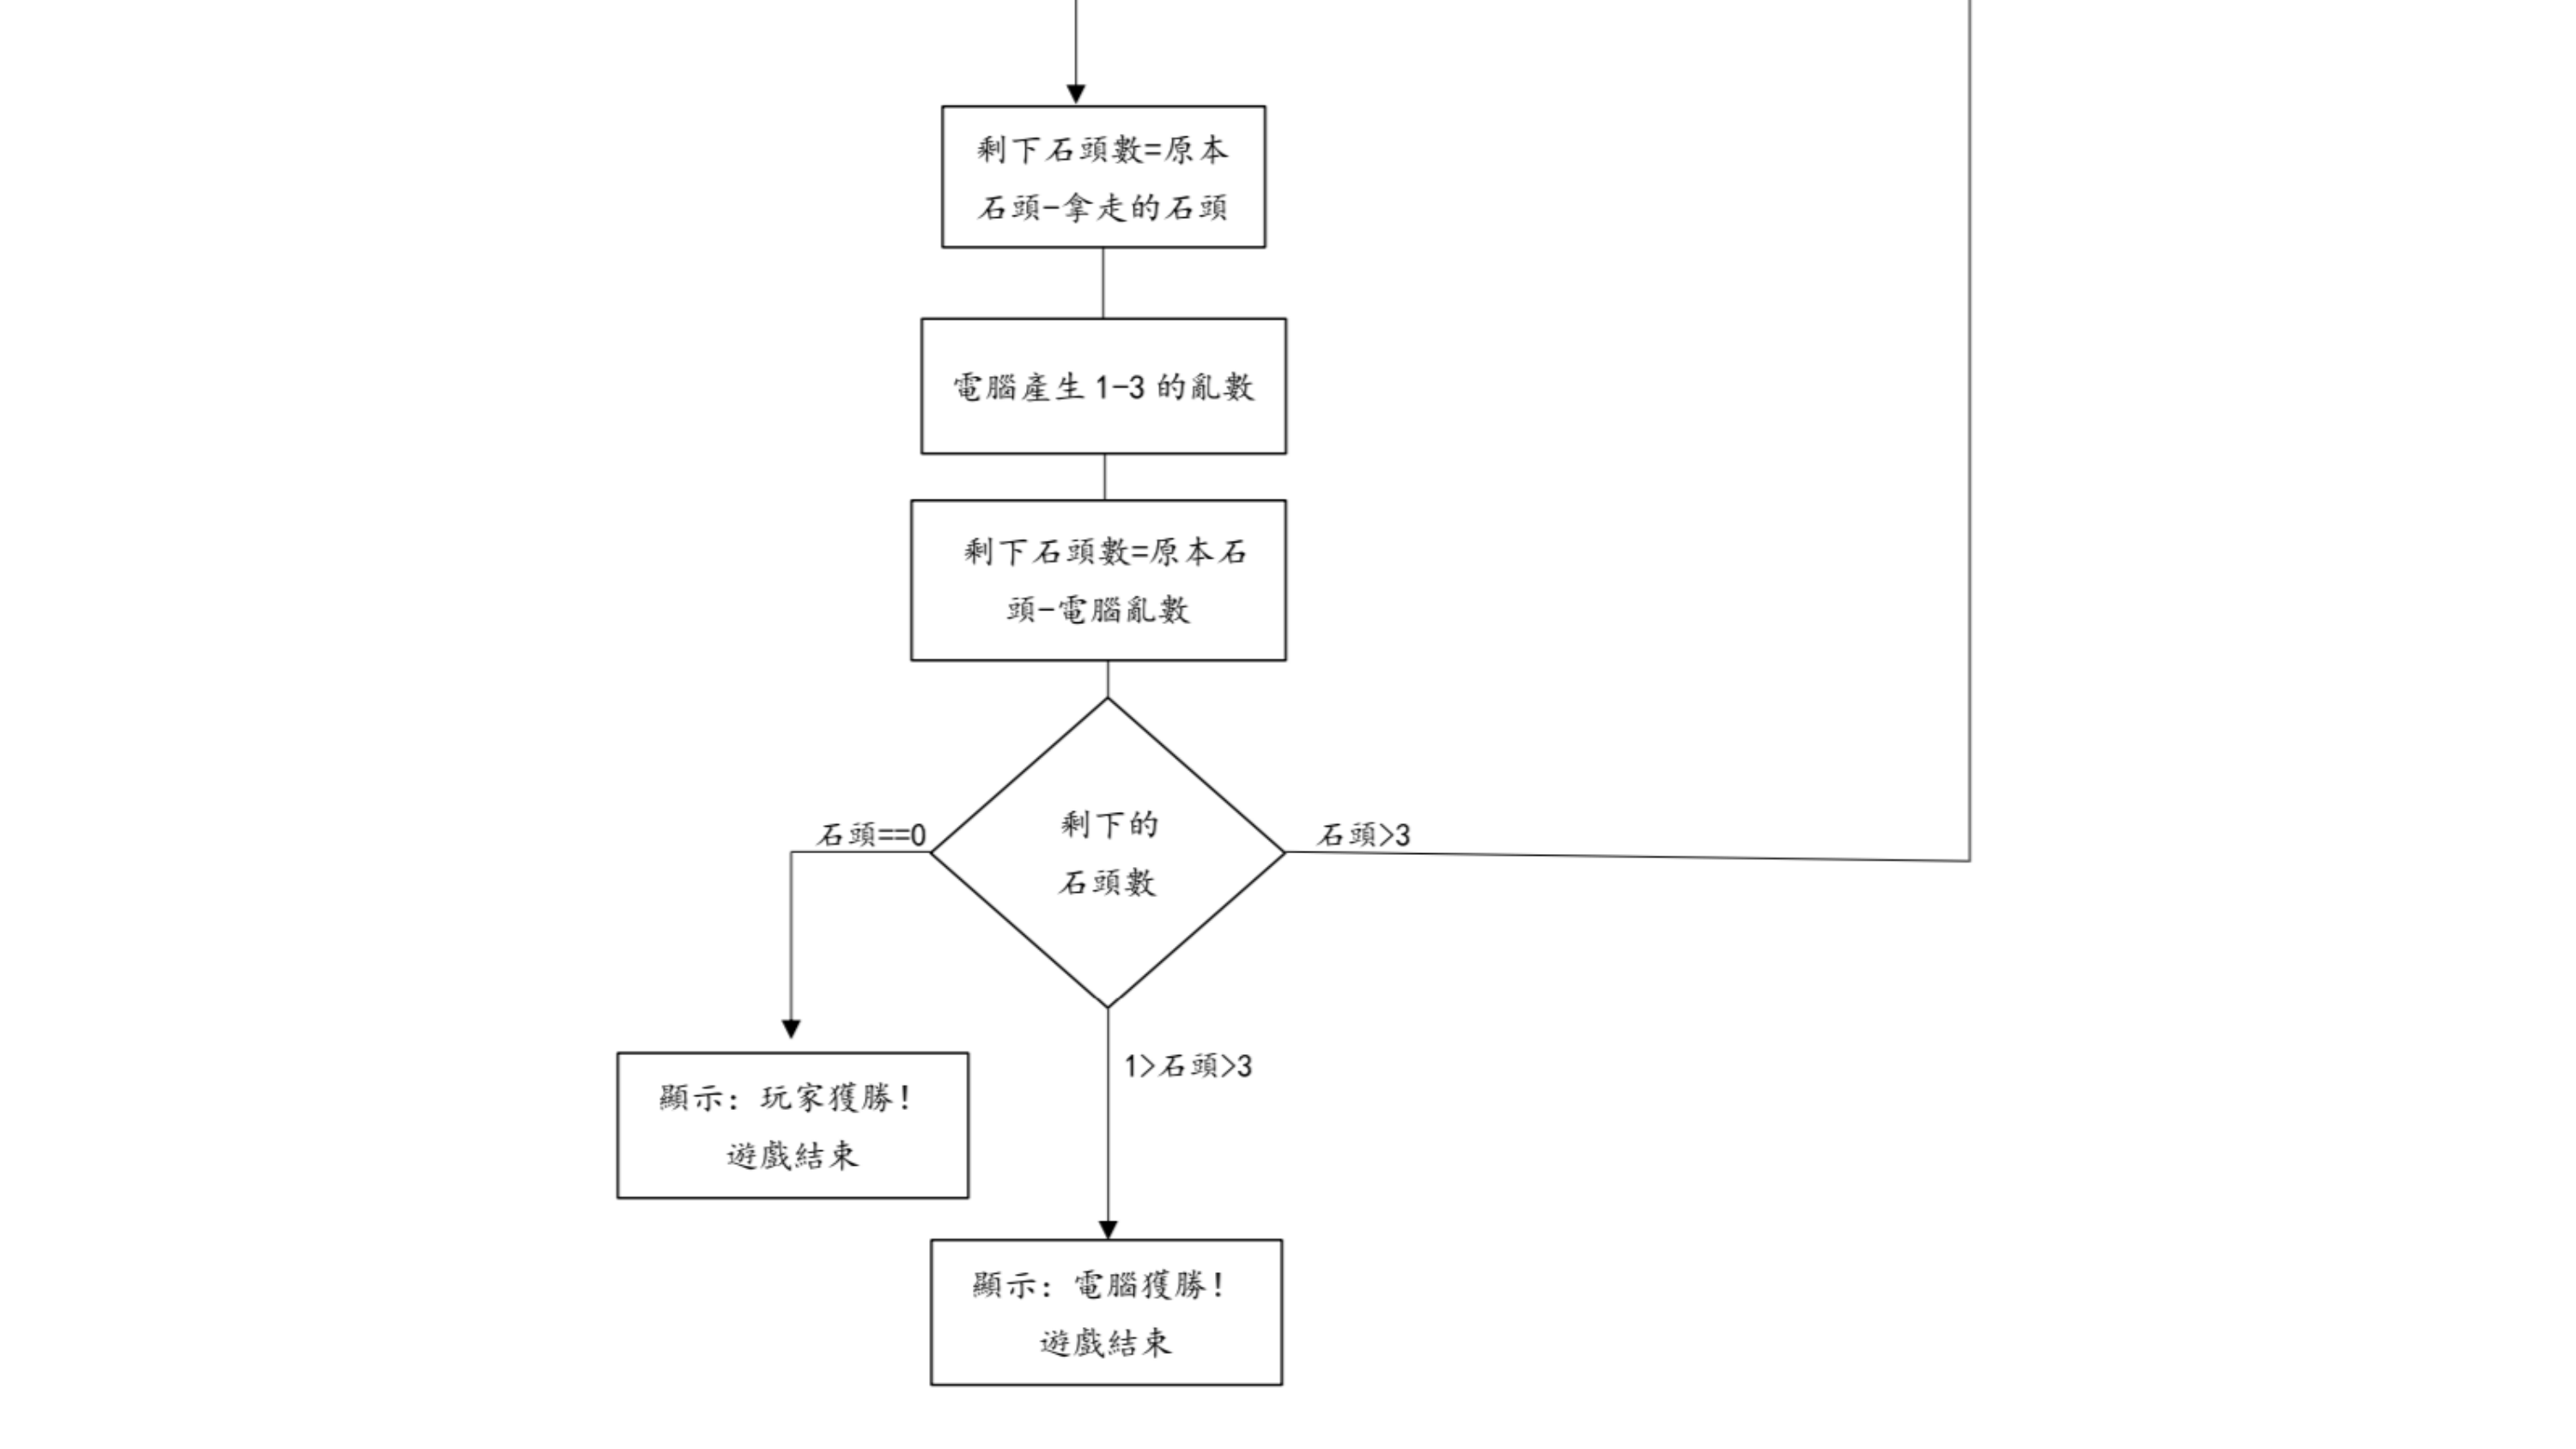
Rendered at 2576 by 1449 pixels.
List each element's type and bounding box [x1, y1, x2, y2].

picture [553, 0, 2023, 1449]
